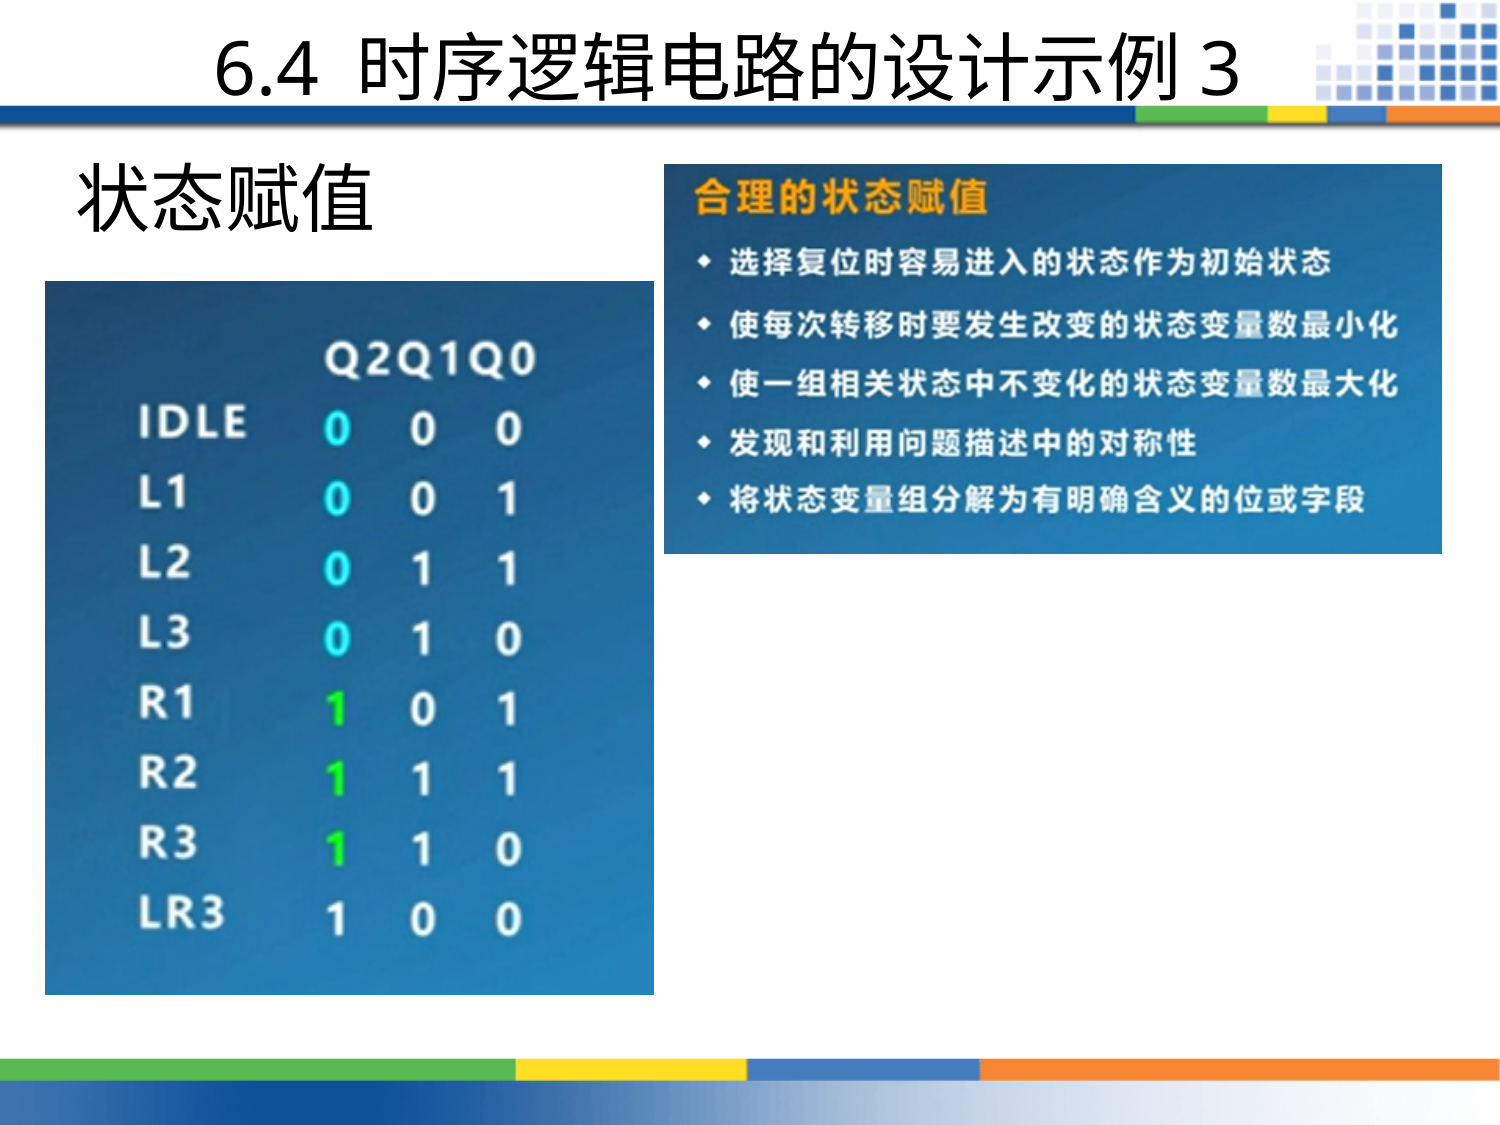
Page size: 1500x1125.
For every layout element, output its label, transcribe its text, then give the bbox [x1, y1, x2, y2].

picture [0, 0, 1500, 1125]
text_box 状态赋值 [61, 144, 408, 249]
text_box 6.4 时序逻辑电路的设计示例3 [53, 0, 1404, 139]
